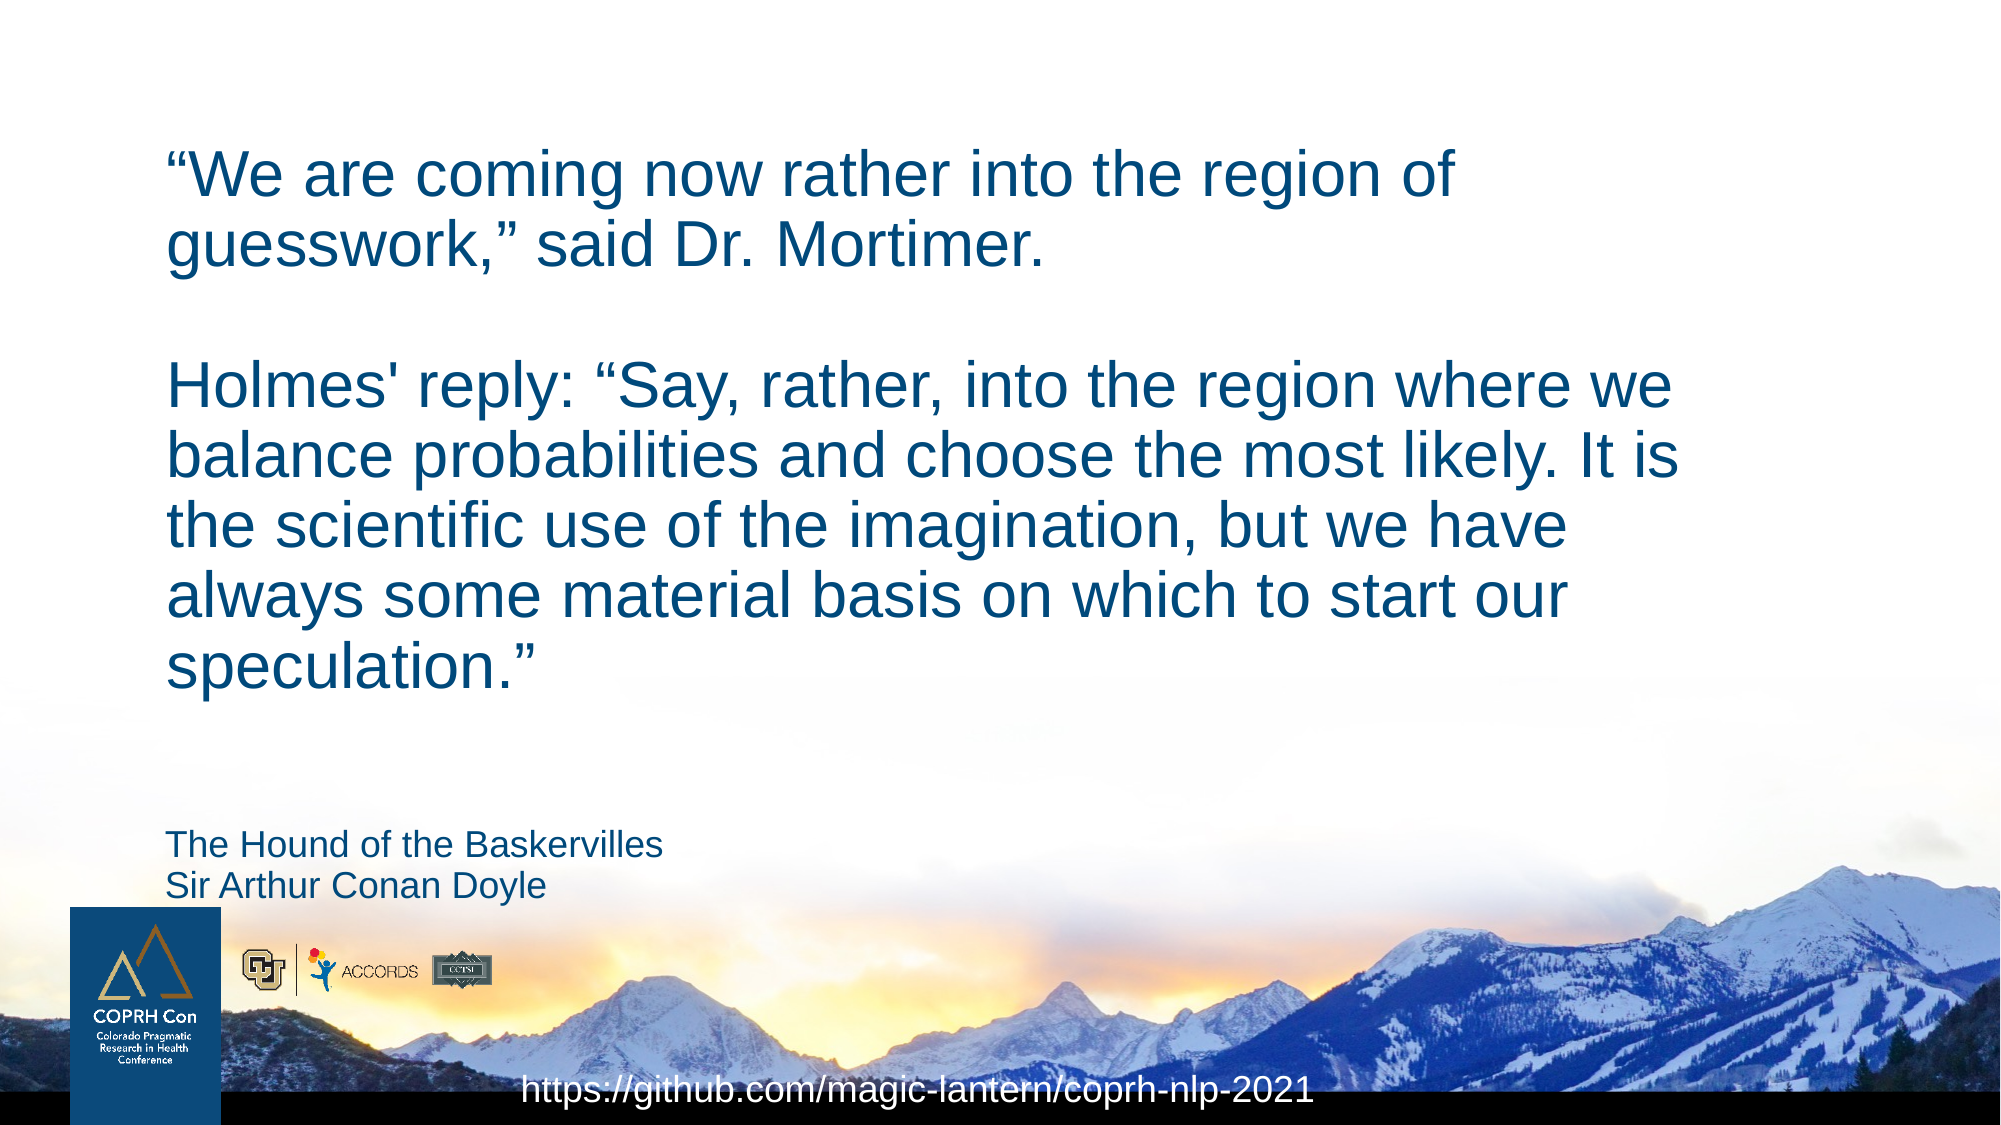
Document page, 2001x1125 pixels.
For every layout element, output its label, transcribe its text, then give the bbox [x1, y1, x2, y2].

text_box https://github.com/magic-lantern/coprh-nlp-2021 [505, 1058, 1330, 1118]
subtitle The Hound of the Baskervilles Sir Arthur Conan Doyle [164, 818, 1822, 975]
picture [0, 673, 2001, 1125]
title “We are coming now rather into the region of guesswork,” said Dr. Mortimer. Holmes' reply: “Say, rather, into the region where we balance probabilities and choose the most likely. It is the scientific use of the imagination, but we have always some material basis on which to start our speculation.” [166, 131, 1692, 711]
